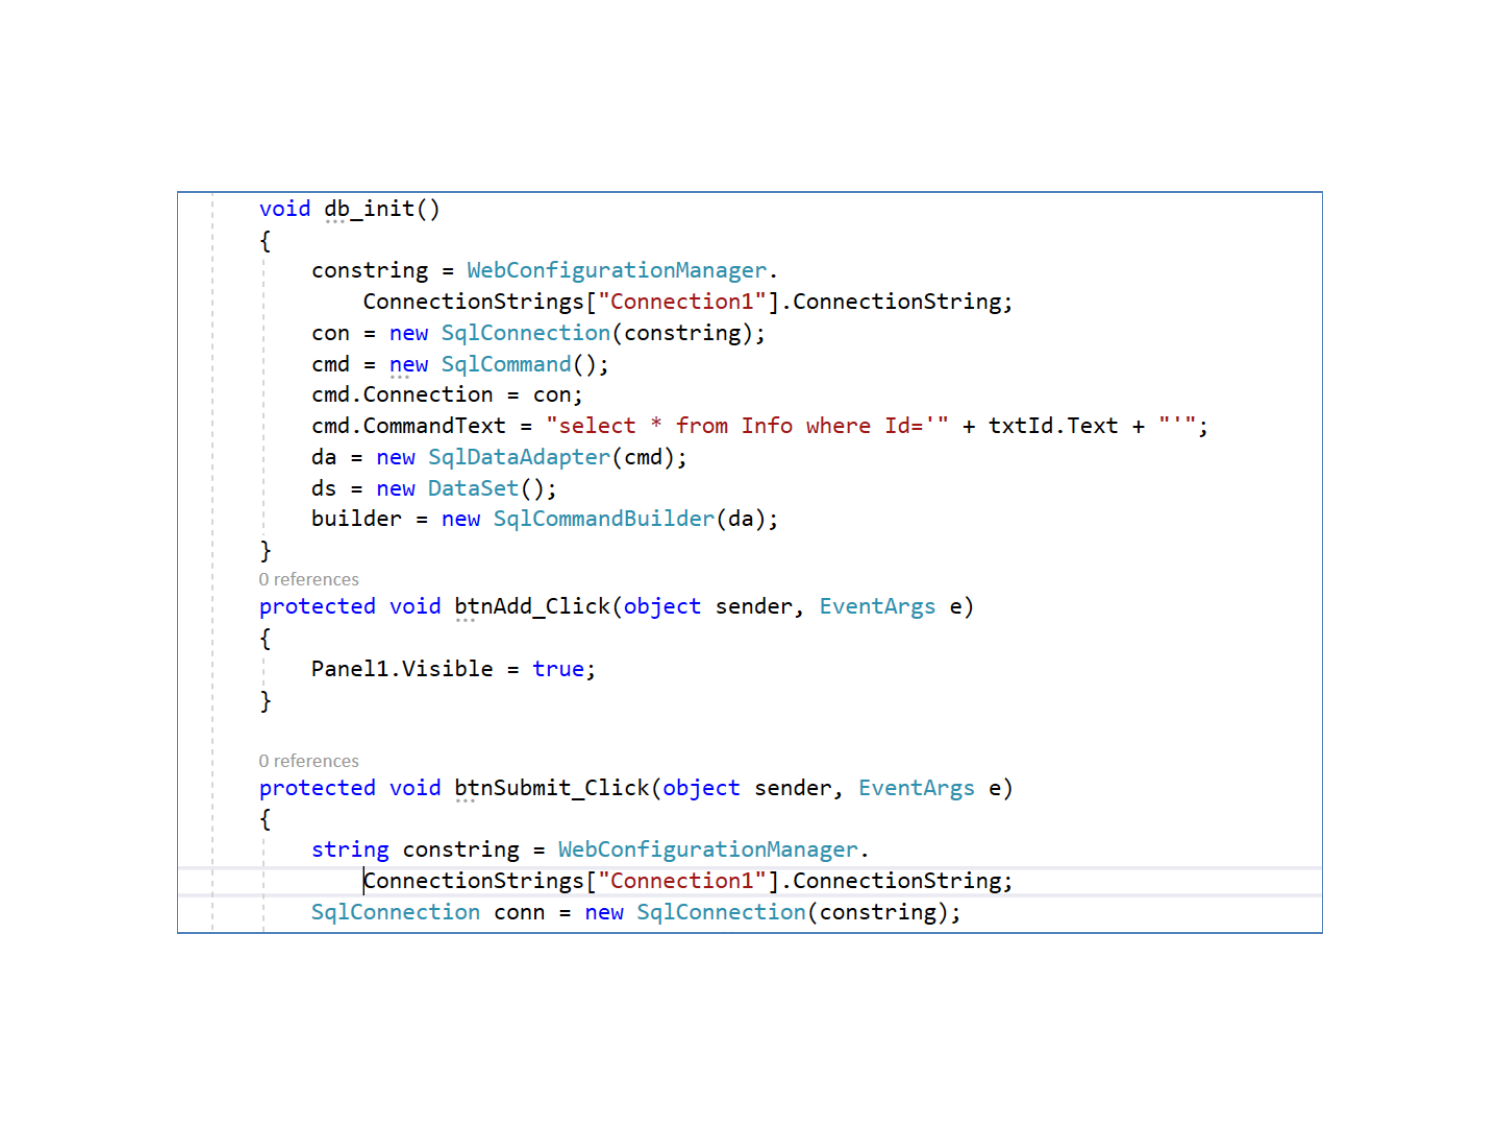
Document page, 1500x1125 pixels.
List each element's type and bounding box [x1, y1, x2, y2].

picture [177, 192, 1323, 933]
